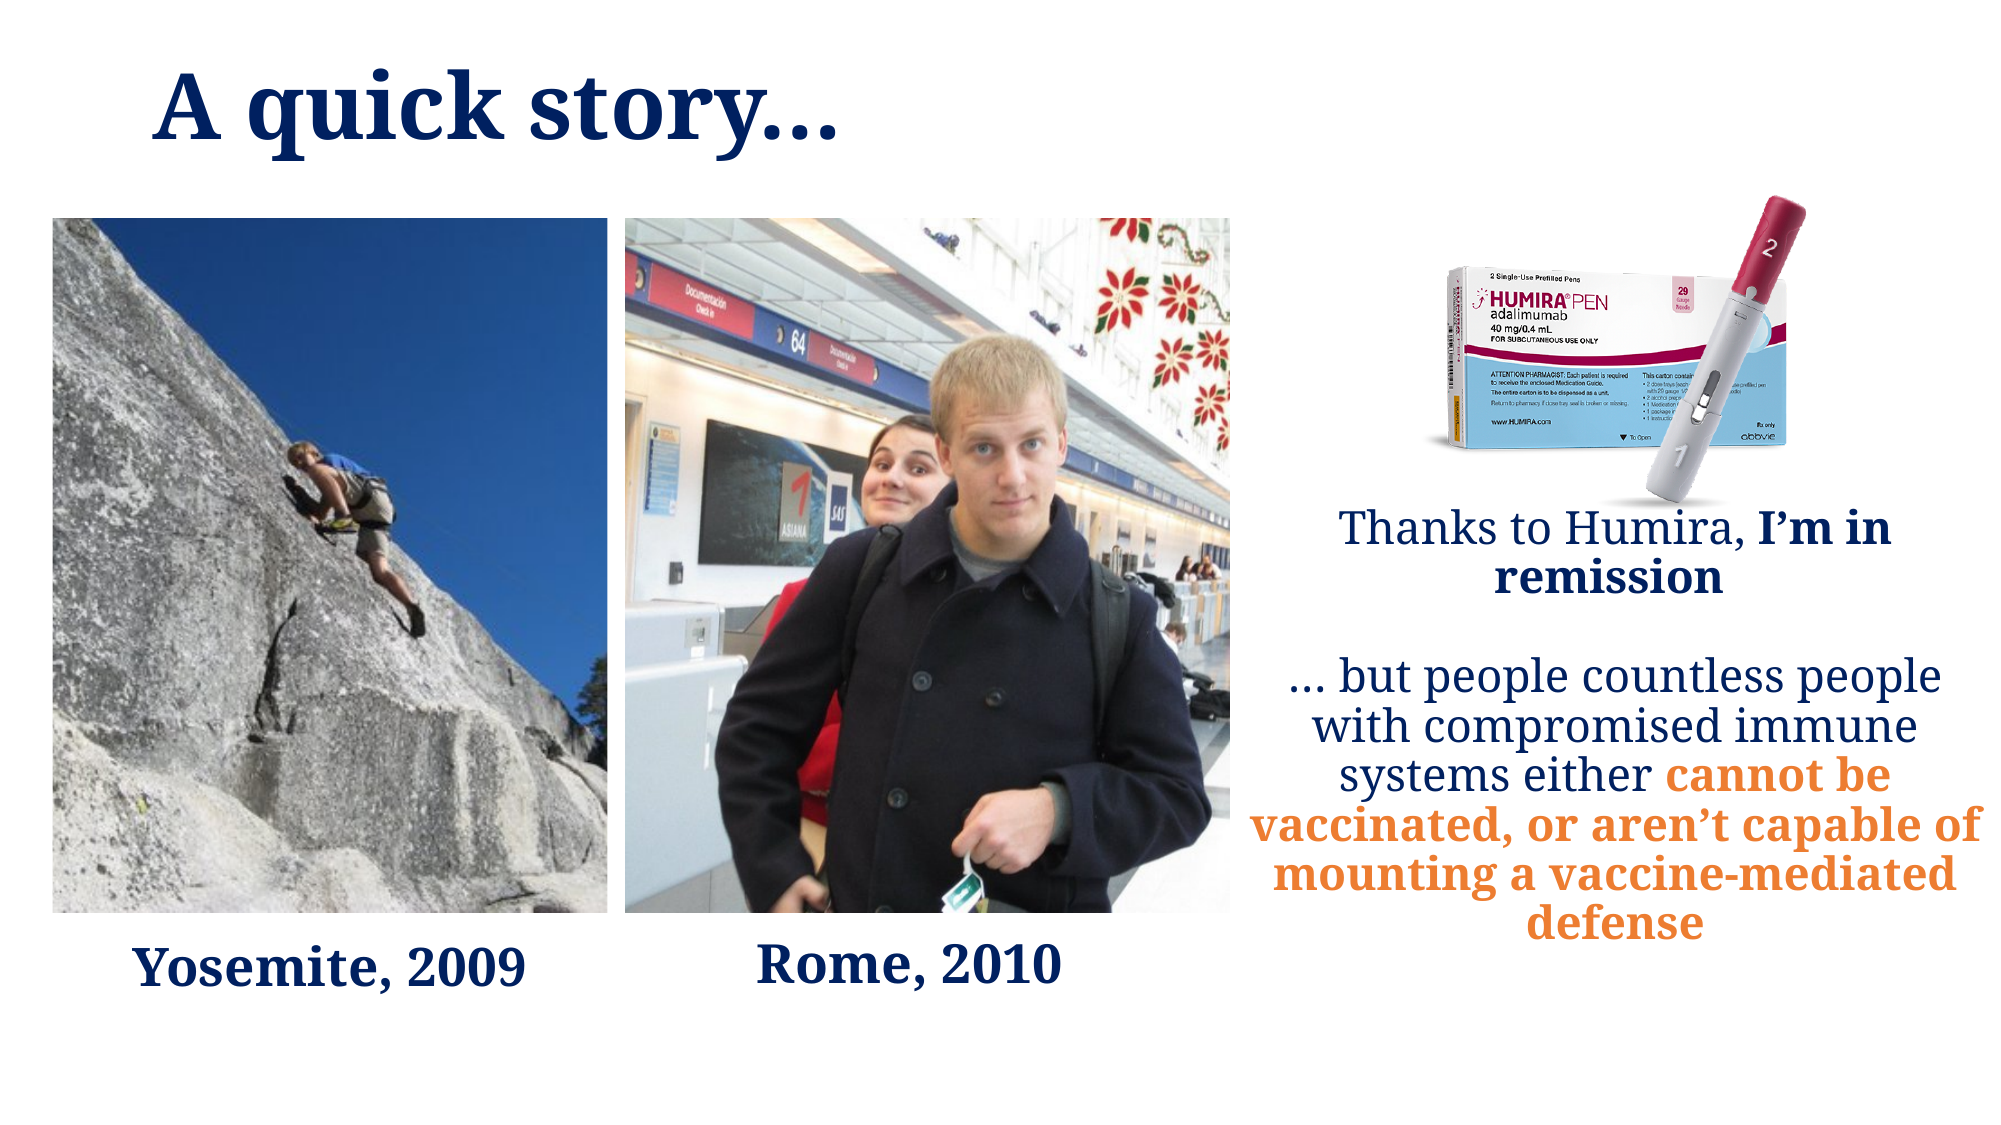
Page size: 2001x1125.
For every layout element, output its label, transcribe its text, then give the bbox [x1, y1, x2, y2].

title A quick story… [137, 0, 1863, 219]
picture [625, 218, 1230, 913]
text_box Rome, 2010 [590, 928, 1230, 1003]
picture [52, 218, 608, 913]
picture [1351, 185, 1880, 519]
text_box Thanks to Humira, I’m in remission … but people countless people with compromised immune systems either cannot be vaccinated, or aren’t capable of mounting a vaccine-mediated defense [1230, 562, 2000, 893]
text_box Yosemite, 2009 [10, 932, 650, 1007]
